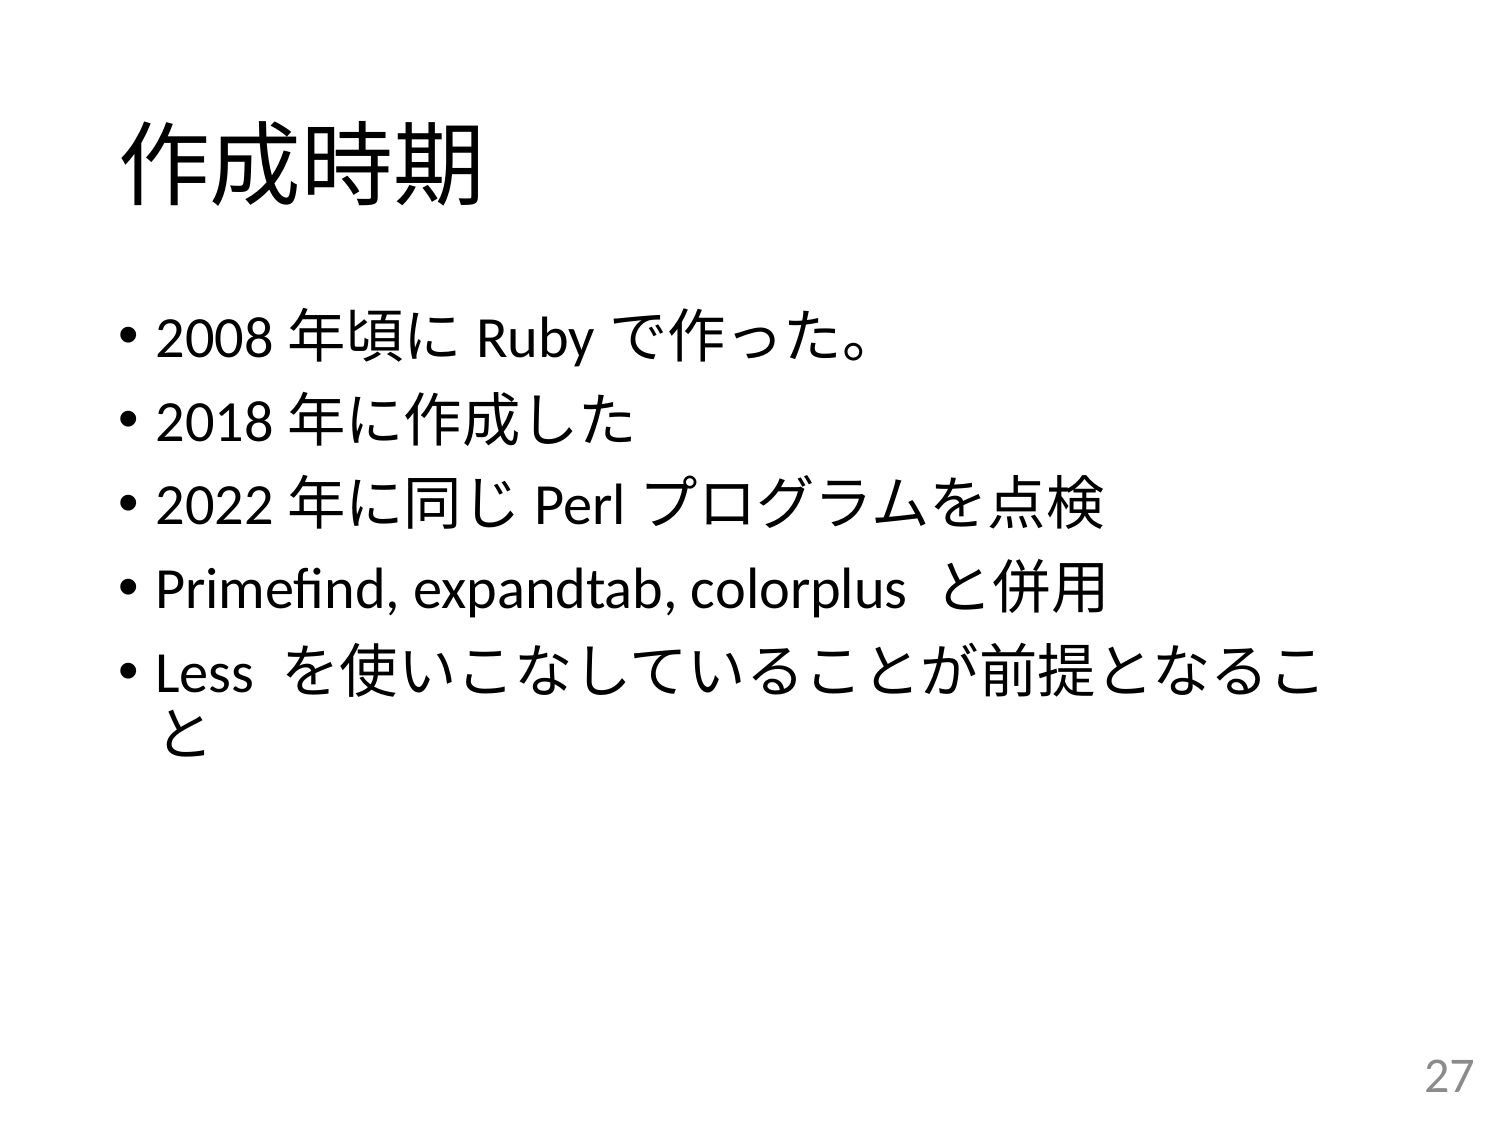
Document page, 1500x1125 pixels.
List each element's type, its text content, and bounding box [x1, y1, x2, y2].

slide_number 27 [1152, 1042, 1490, 1103]
title 作成時期 [103, 59, 1397, 278]
list 2008年頃にRubyで作った。 2018年に作成した 2022年に同じPerlプログラムを点検 Primefind, expandtab, colorplus と併用 Less を使いこなしていることが前提となること [103, 299, 1397, 1014]
